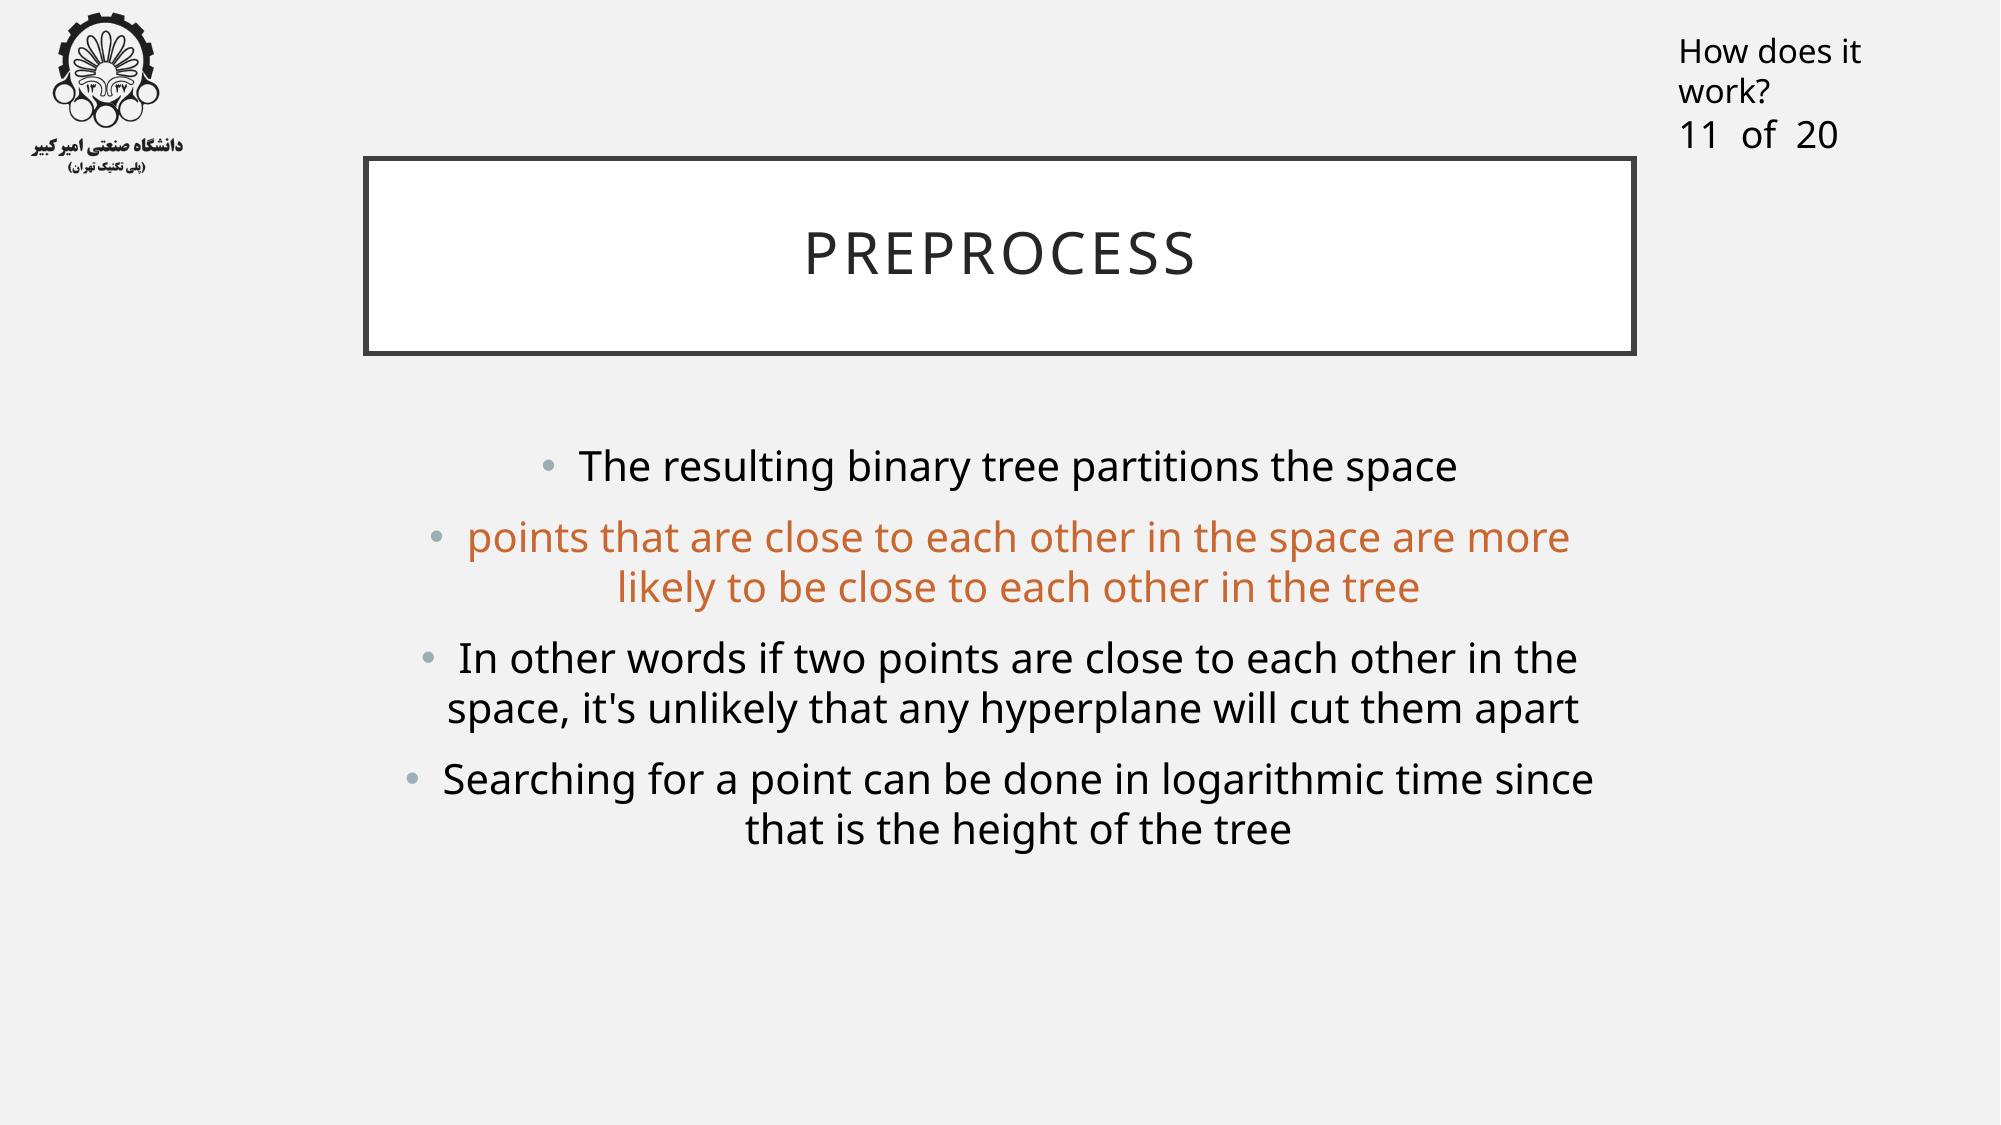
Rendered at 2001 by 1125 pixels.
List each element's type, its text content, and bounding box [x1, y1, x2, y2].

list The resulting binary tree partitions the space points that are close to each other in the space are more likely to be close to each other in the tree In other words if two points are close to each other in the space, it's unlikely that any hyperplane will cut them apart Searching for a point can be done in logarithmic time since that is the height of the tree [366, 432, 1634, 942]
title Preprocess [363, 156, 1637, 356]
picture [0, 0, 206, 200]
text_box How does it work? 11 of 20 [1663, 23, 1976, 163]
